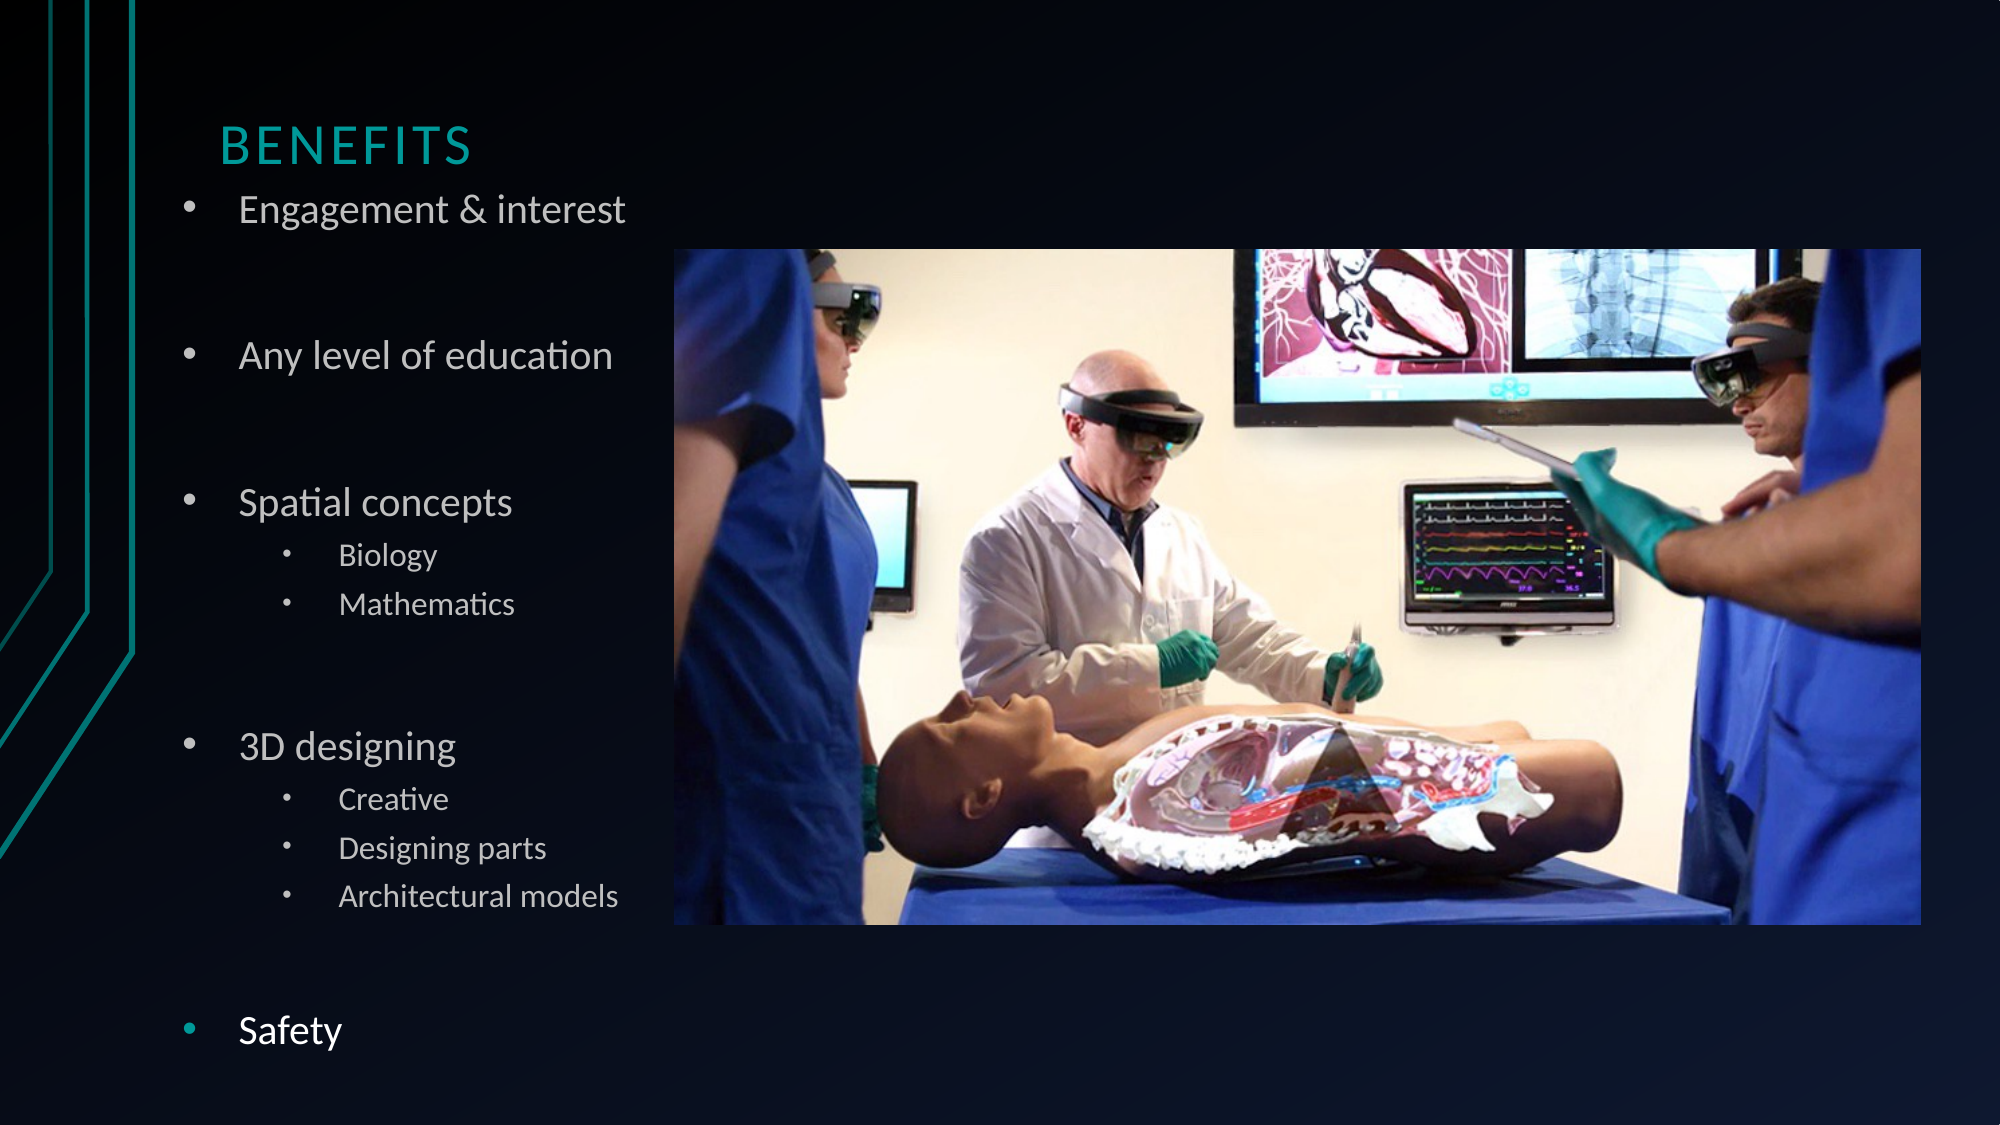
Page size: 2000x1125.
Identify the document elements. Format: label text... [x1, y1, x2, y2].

picture [674, 249, 1921, 926]
title BENEFITS [199, 95, 867, 188]
list Engagement & interest Any level of education Spatial concepts Biology Mathematics 3D designing Creative Designing parts Architectural models Safety [162, 181, 829, 1125]
